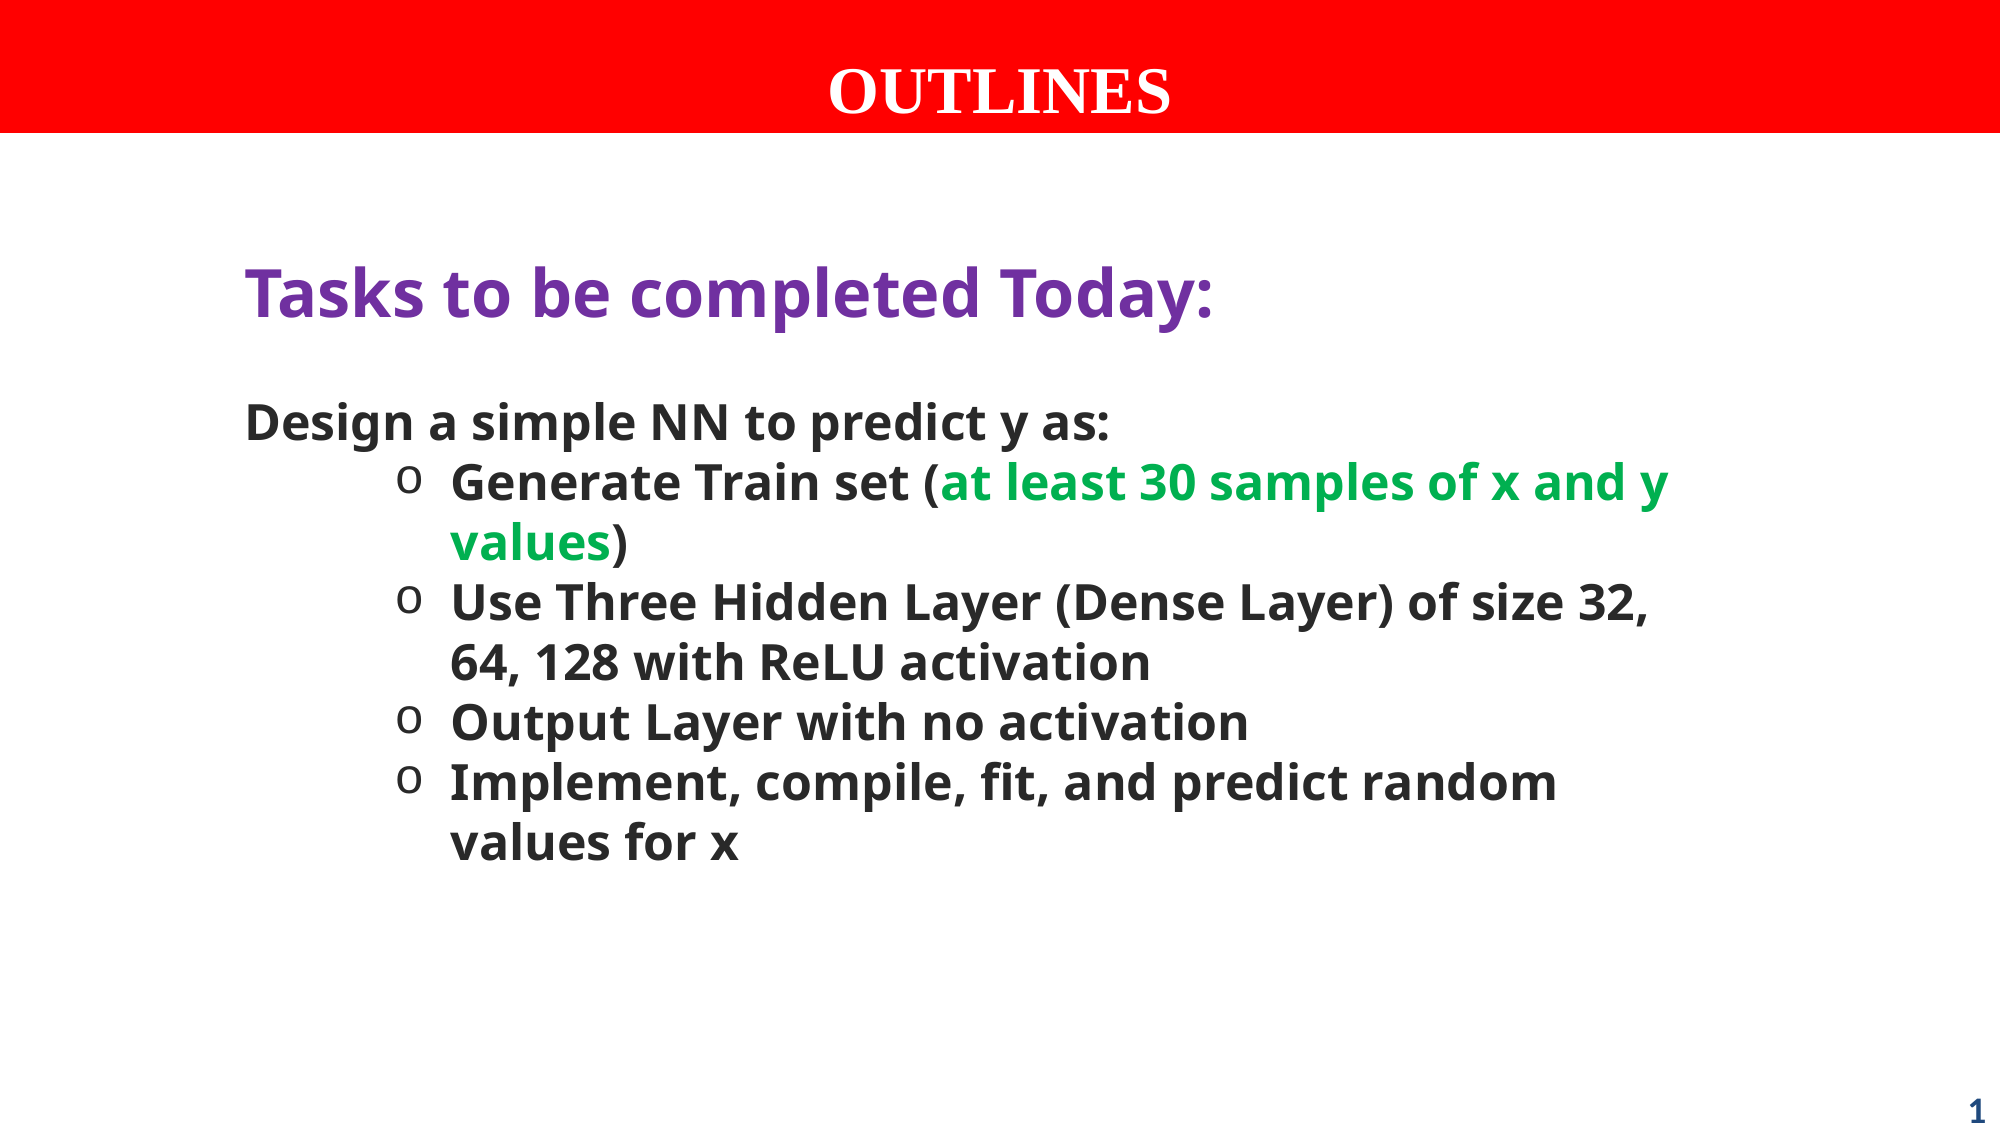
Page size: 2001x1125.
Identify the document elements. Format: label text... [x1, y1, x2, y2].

text_box 1 [1952, 1055, 2000, 1125]
text_box Outlines [0, 0, 2000, 133]
